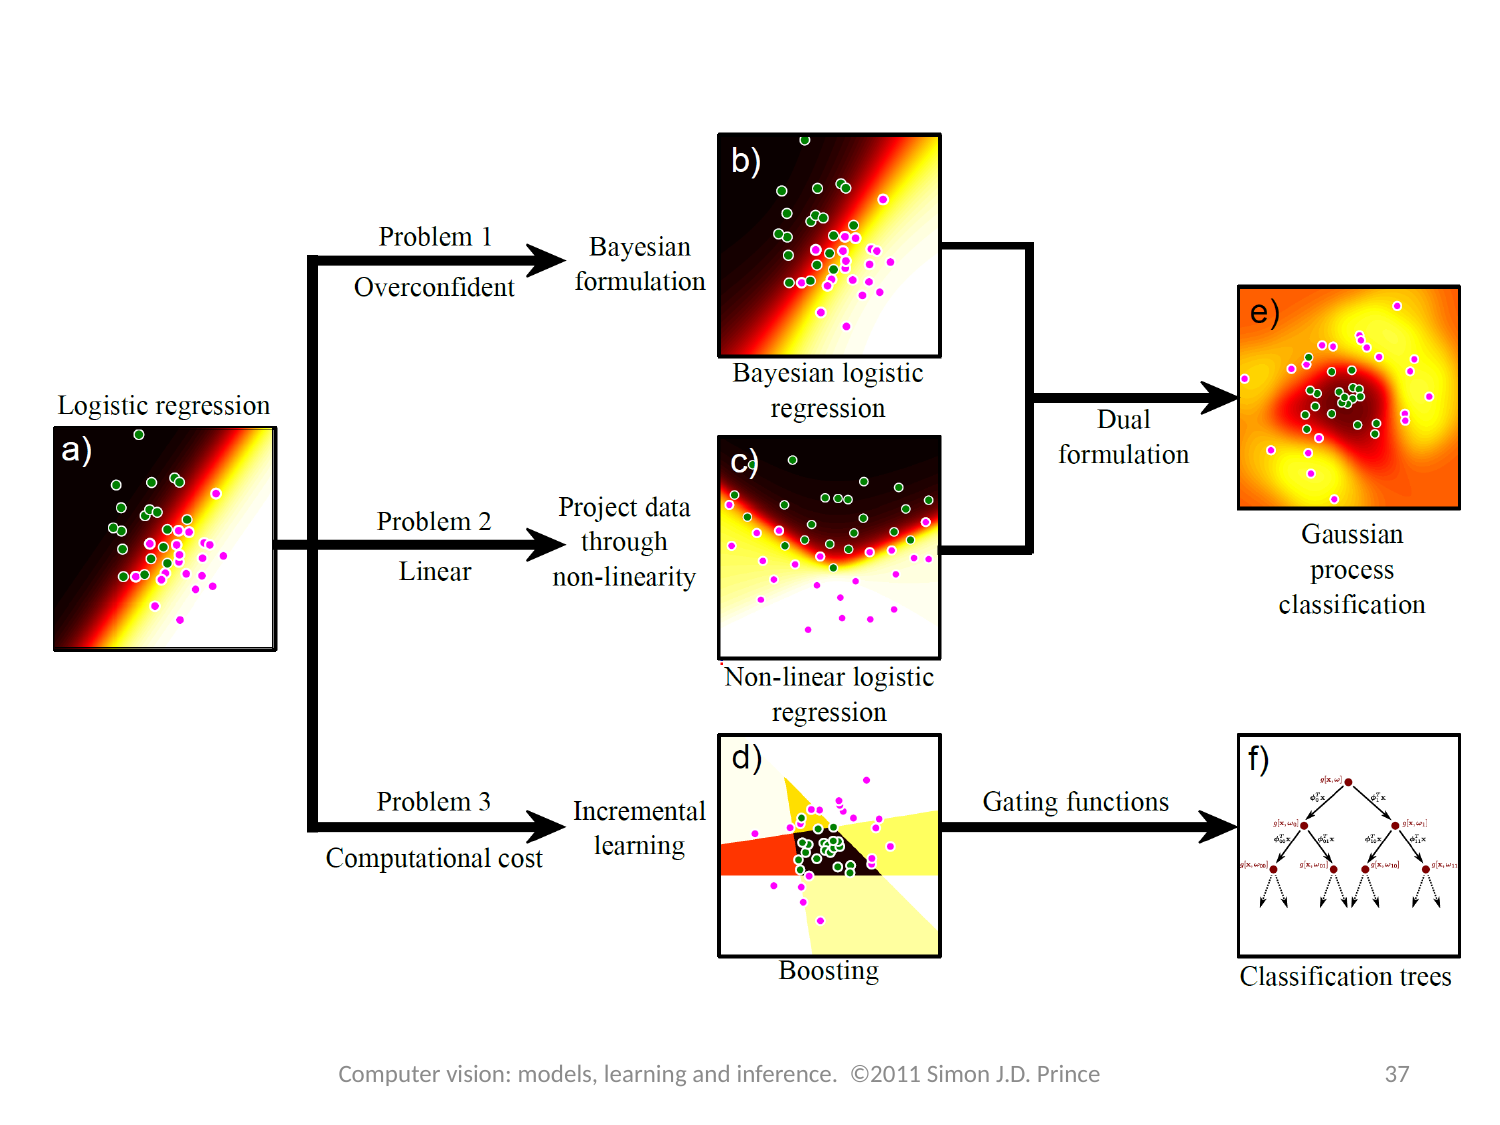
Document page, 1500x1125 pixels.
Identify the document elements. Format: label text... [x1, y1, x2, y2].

text_box 37 [1140, 1042, 1425, 1103]
text_box Computer vision: models, learning and inference. ©2011 Simon J.D. Prince [301, 1042, 1140, 1103]
picture [40, 125, 1488, 1000]
